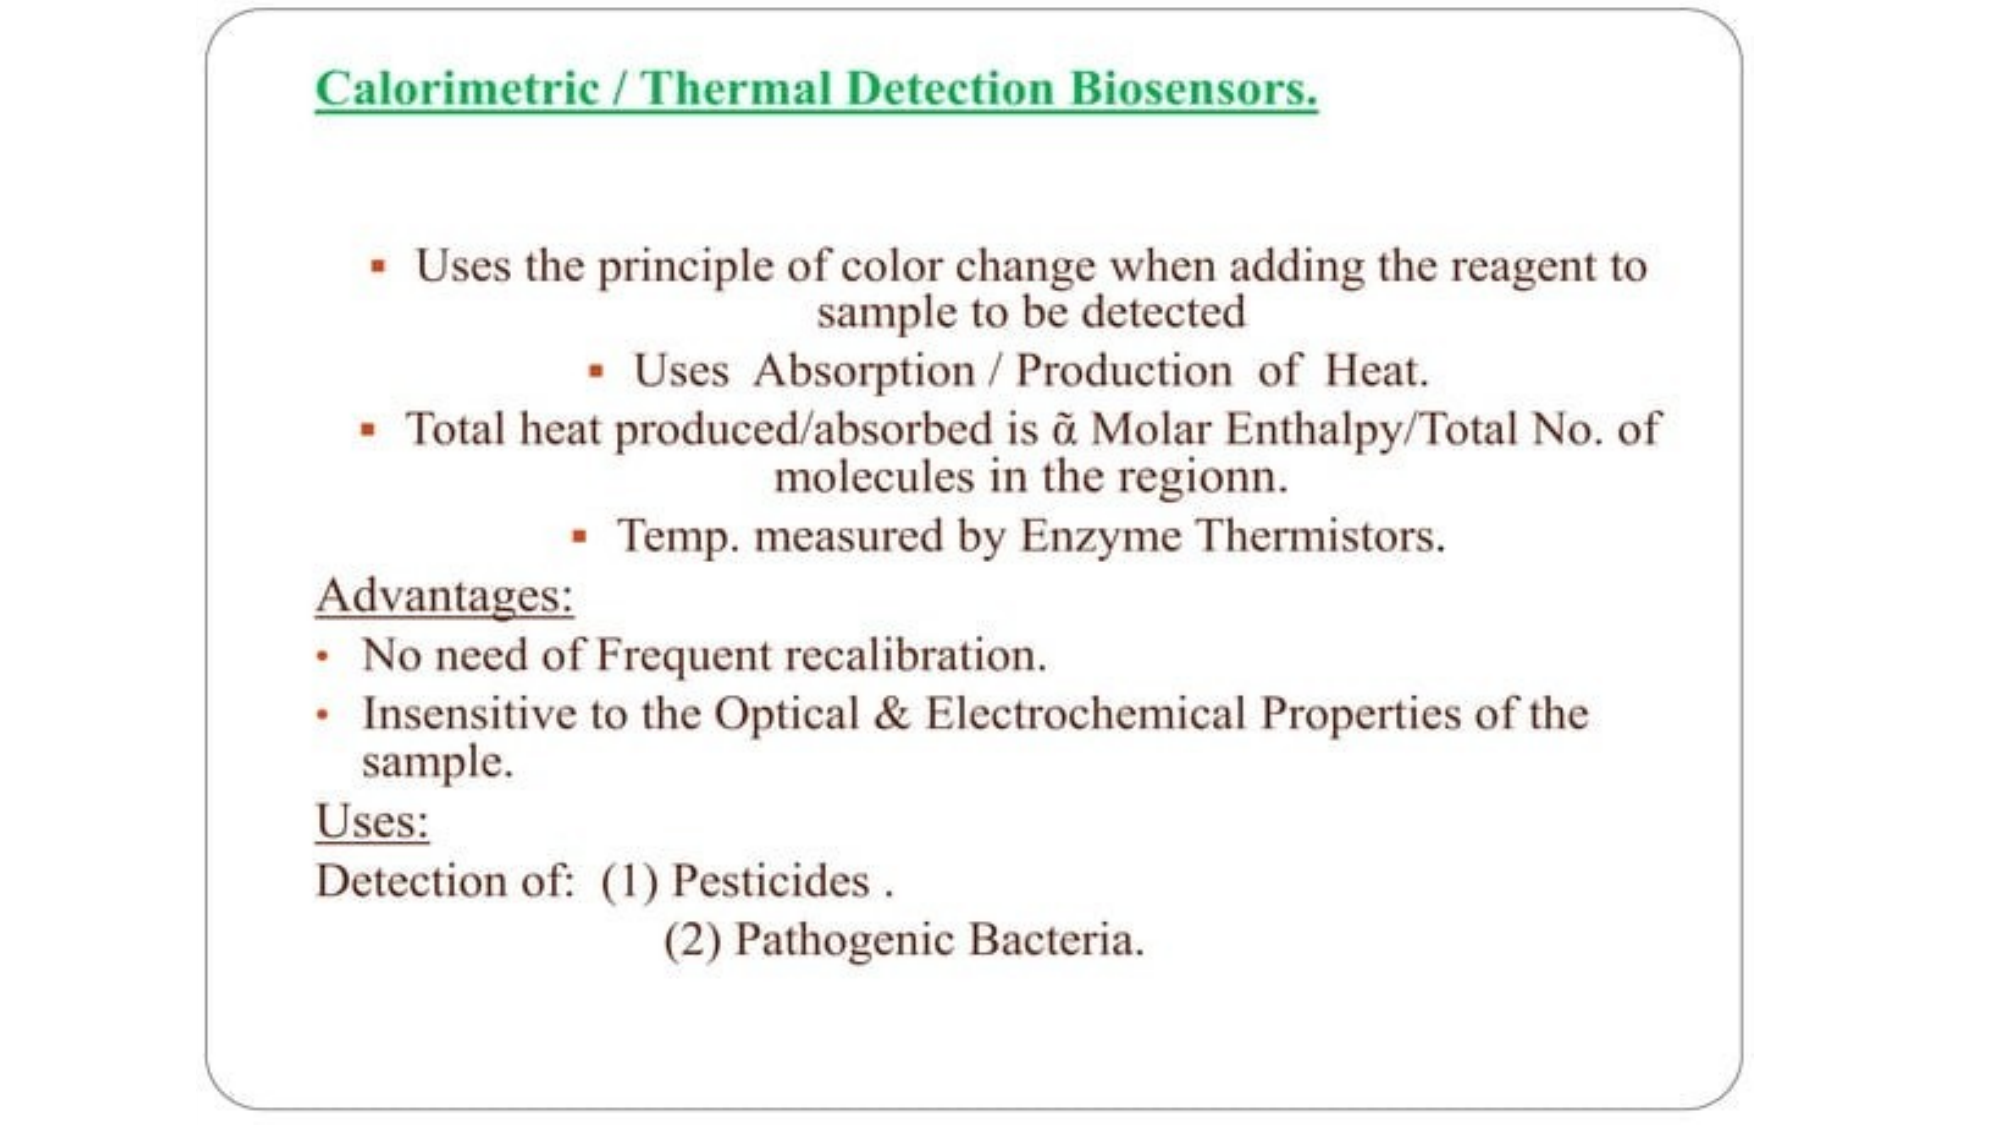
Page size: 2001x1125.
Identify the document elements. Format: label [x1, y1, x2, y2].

picture [196, 0, 1754, 1125]
